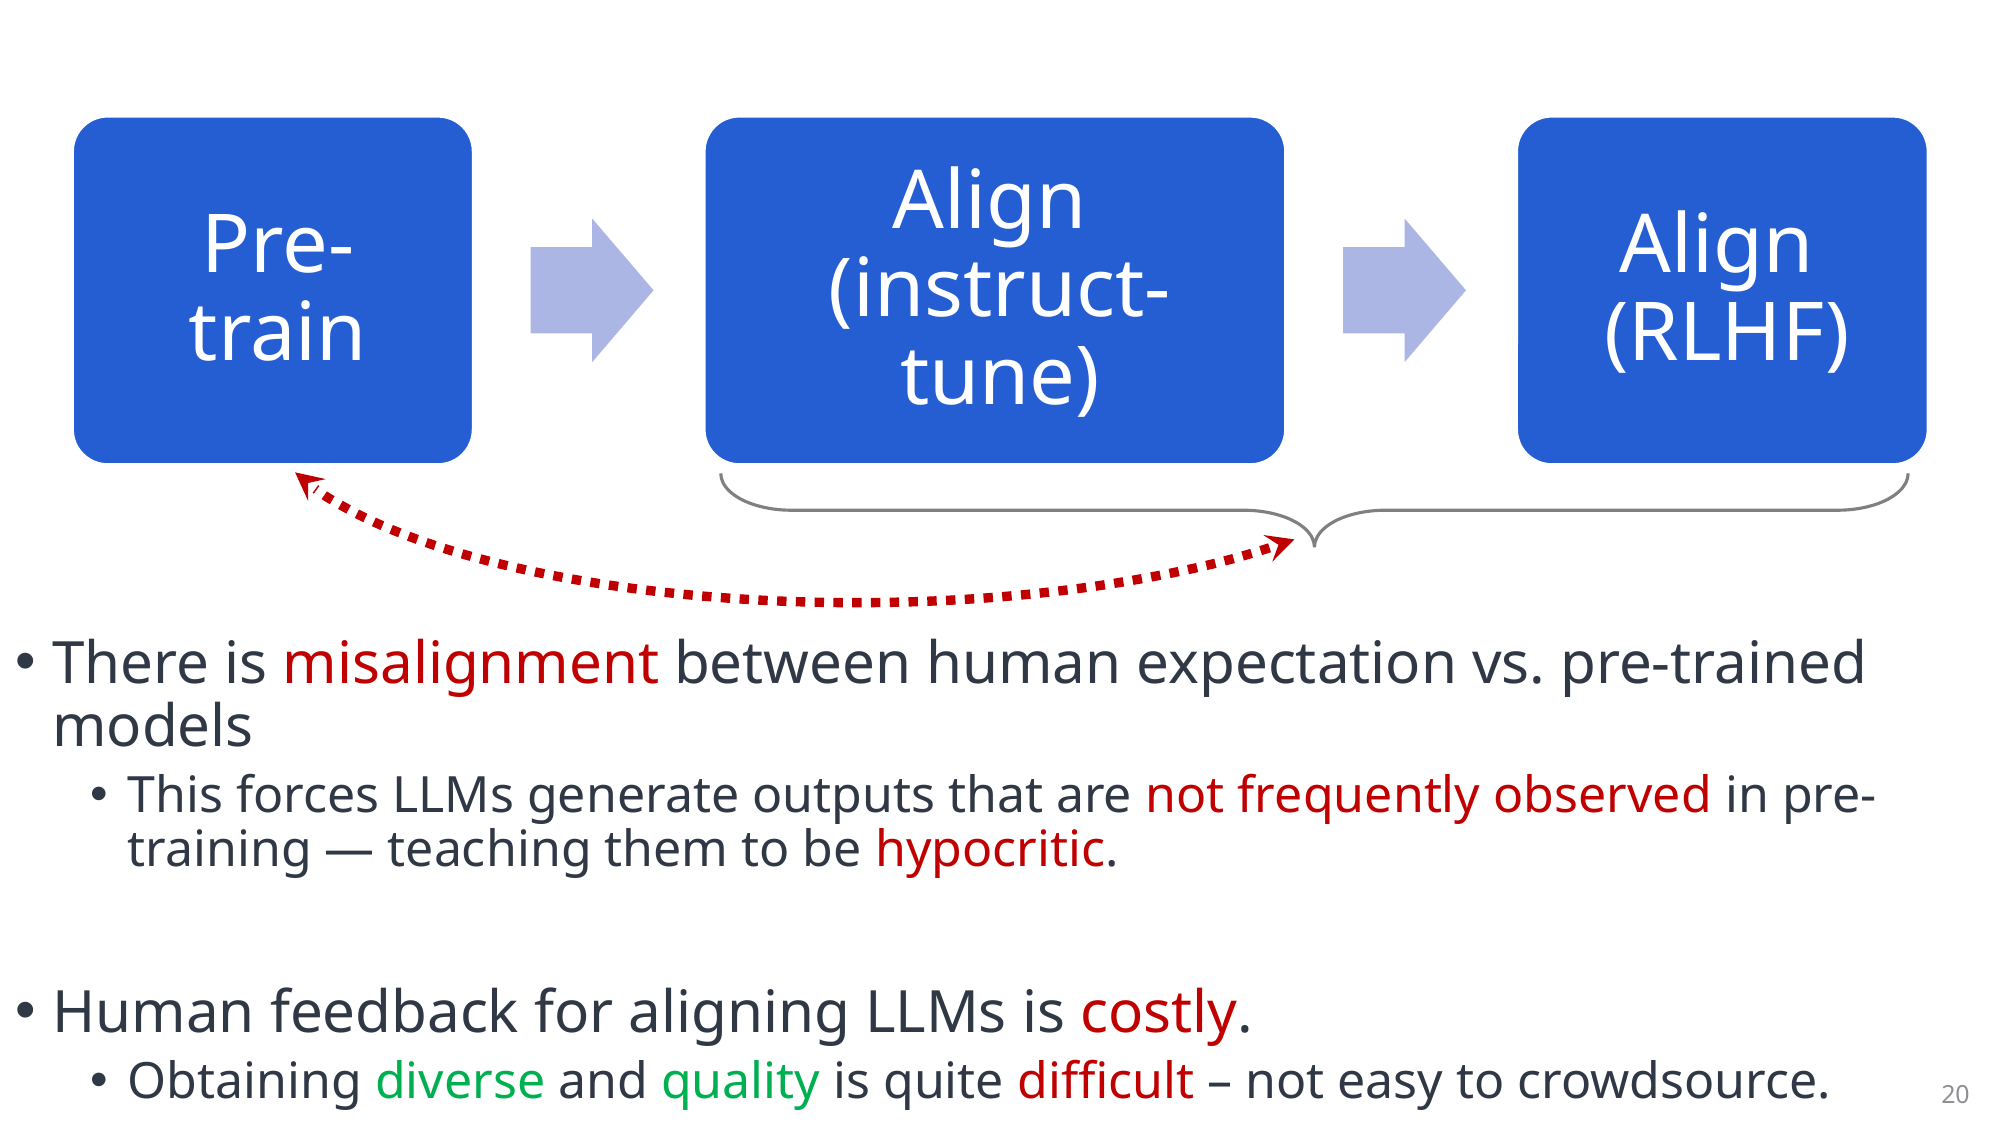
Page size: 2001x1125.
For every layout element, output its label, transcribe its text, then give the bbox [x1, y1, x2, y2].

text_box [651, 591, 1064, 604]
list There is misalignment between human expectation vs. pre-trained models This forces LLMs generate outputs that are not frequently observed in pre-training — teaching them to be hypocritic. Human feedback for aligning LLMs is costly. Obtaining diverse and quality is quite difficult – not easy to crowdsource. [0, 625, 2000, 1014]
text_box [71, 0, 1929, 591]
slide_number 20 [1912, 1065, 2000, 1125]
